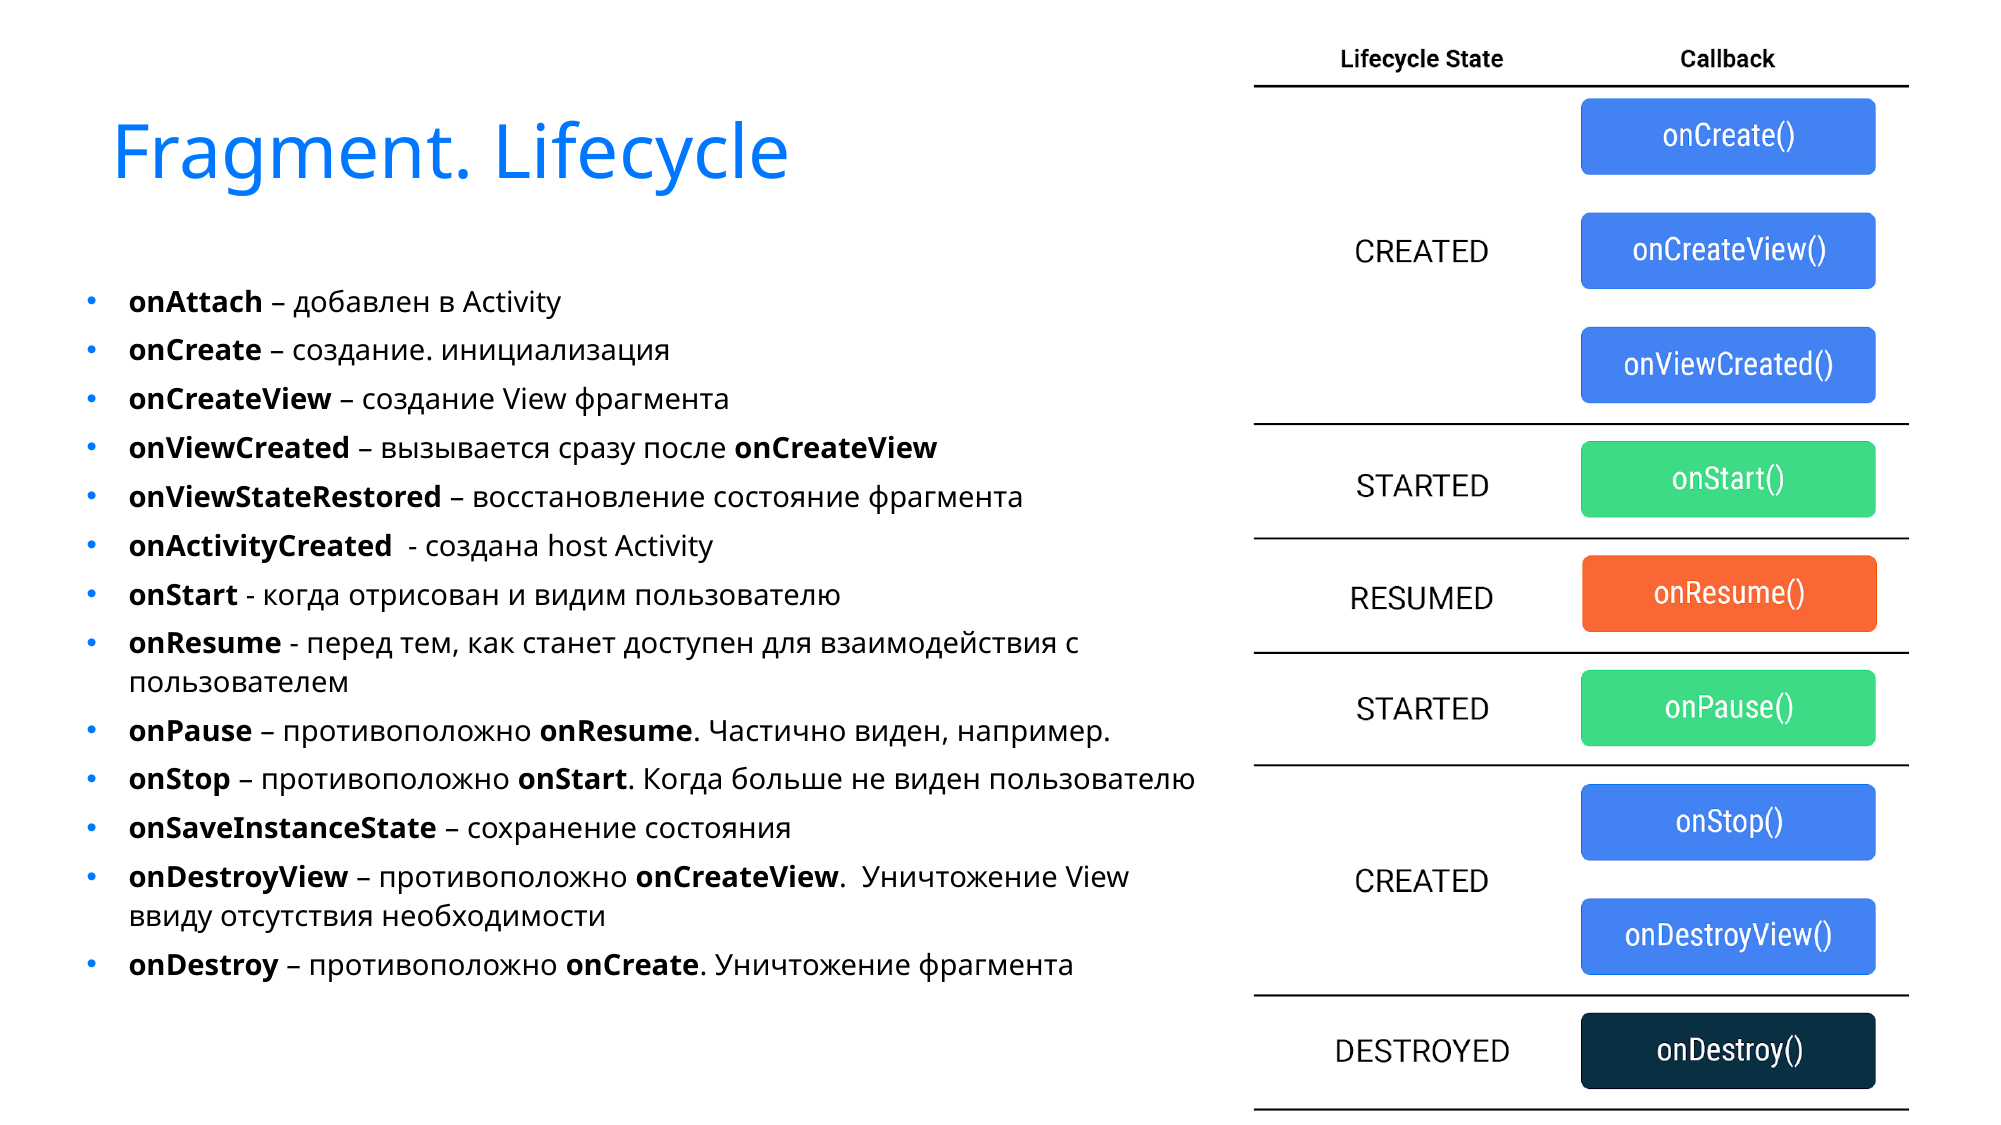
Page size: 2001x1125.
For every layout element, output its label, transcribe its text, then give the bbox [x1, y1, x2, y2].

title Fragment. Lifecycle [111, 113, 876, 279]
picture [1216, 11, 1949, 1125]
list onAttach – добавлен в Activity onCreate – создание. инициализация onCreateView – создание View фрагмента onViewCreated – вызывается сразу после onCreateView onViewStateRestored – восстановление состояние фрагмента onActivityCreated - создана host Activity onStart - когда отрисован и видим пользователю onResume - перед тем, как станет доступен для взаимодействия с пользователем onPause – противоположно onResume. Частично виден, например. onStop – противоположно onStart. Когда больше не виден пользователю onSaveInstanceState – сохранение состояния onDestroyView – противоположно onCreateView. Уничтожение View ввиду отсутствия необходимости onDestroy – противоположно onCreate. Уничтожение фрагмента [86, 279, 1216, 1012]
